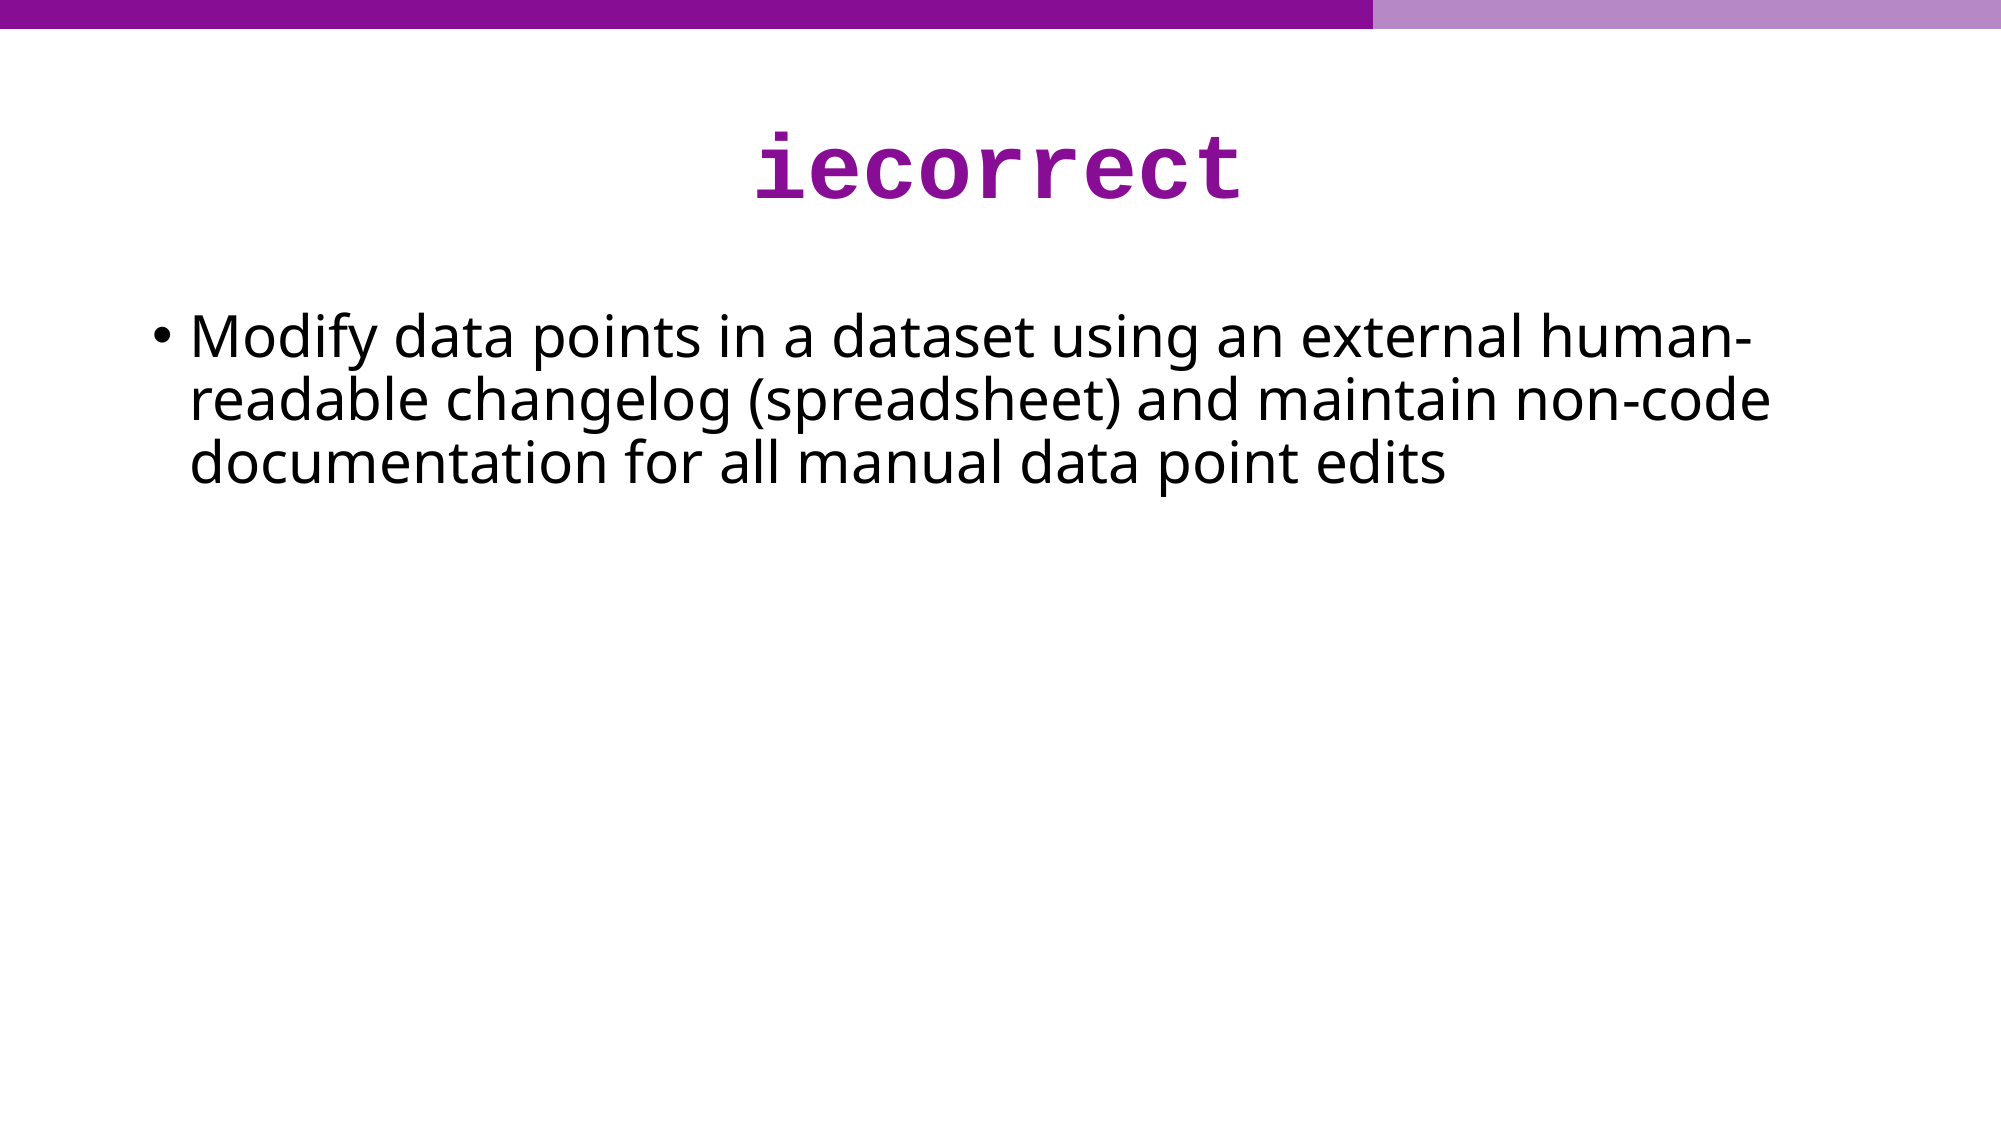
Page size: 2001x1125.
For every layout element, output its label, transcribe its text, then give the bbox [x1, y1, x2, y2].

list Modify data points in a dataset using an external human-readable changelog (spreadsheet) and maintain non-code documentation for all manual data point edits [137, 299, 1863, 1014]
title iecorrect [137, 59, 1863, 278]
